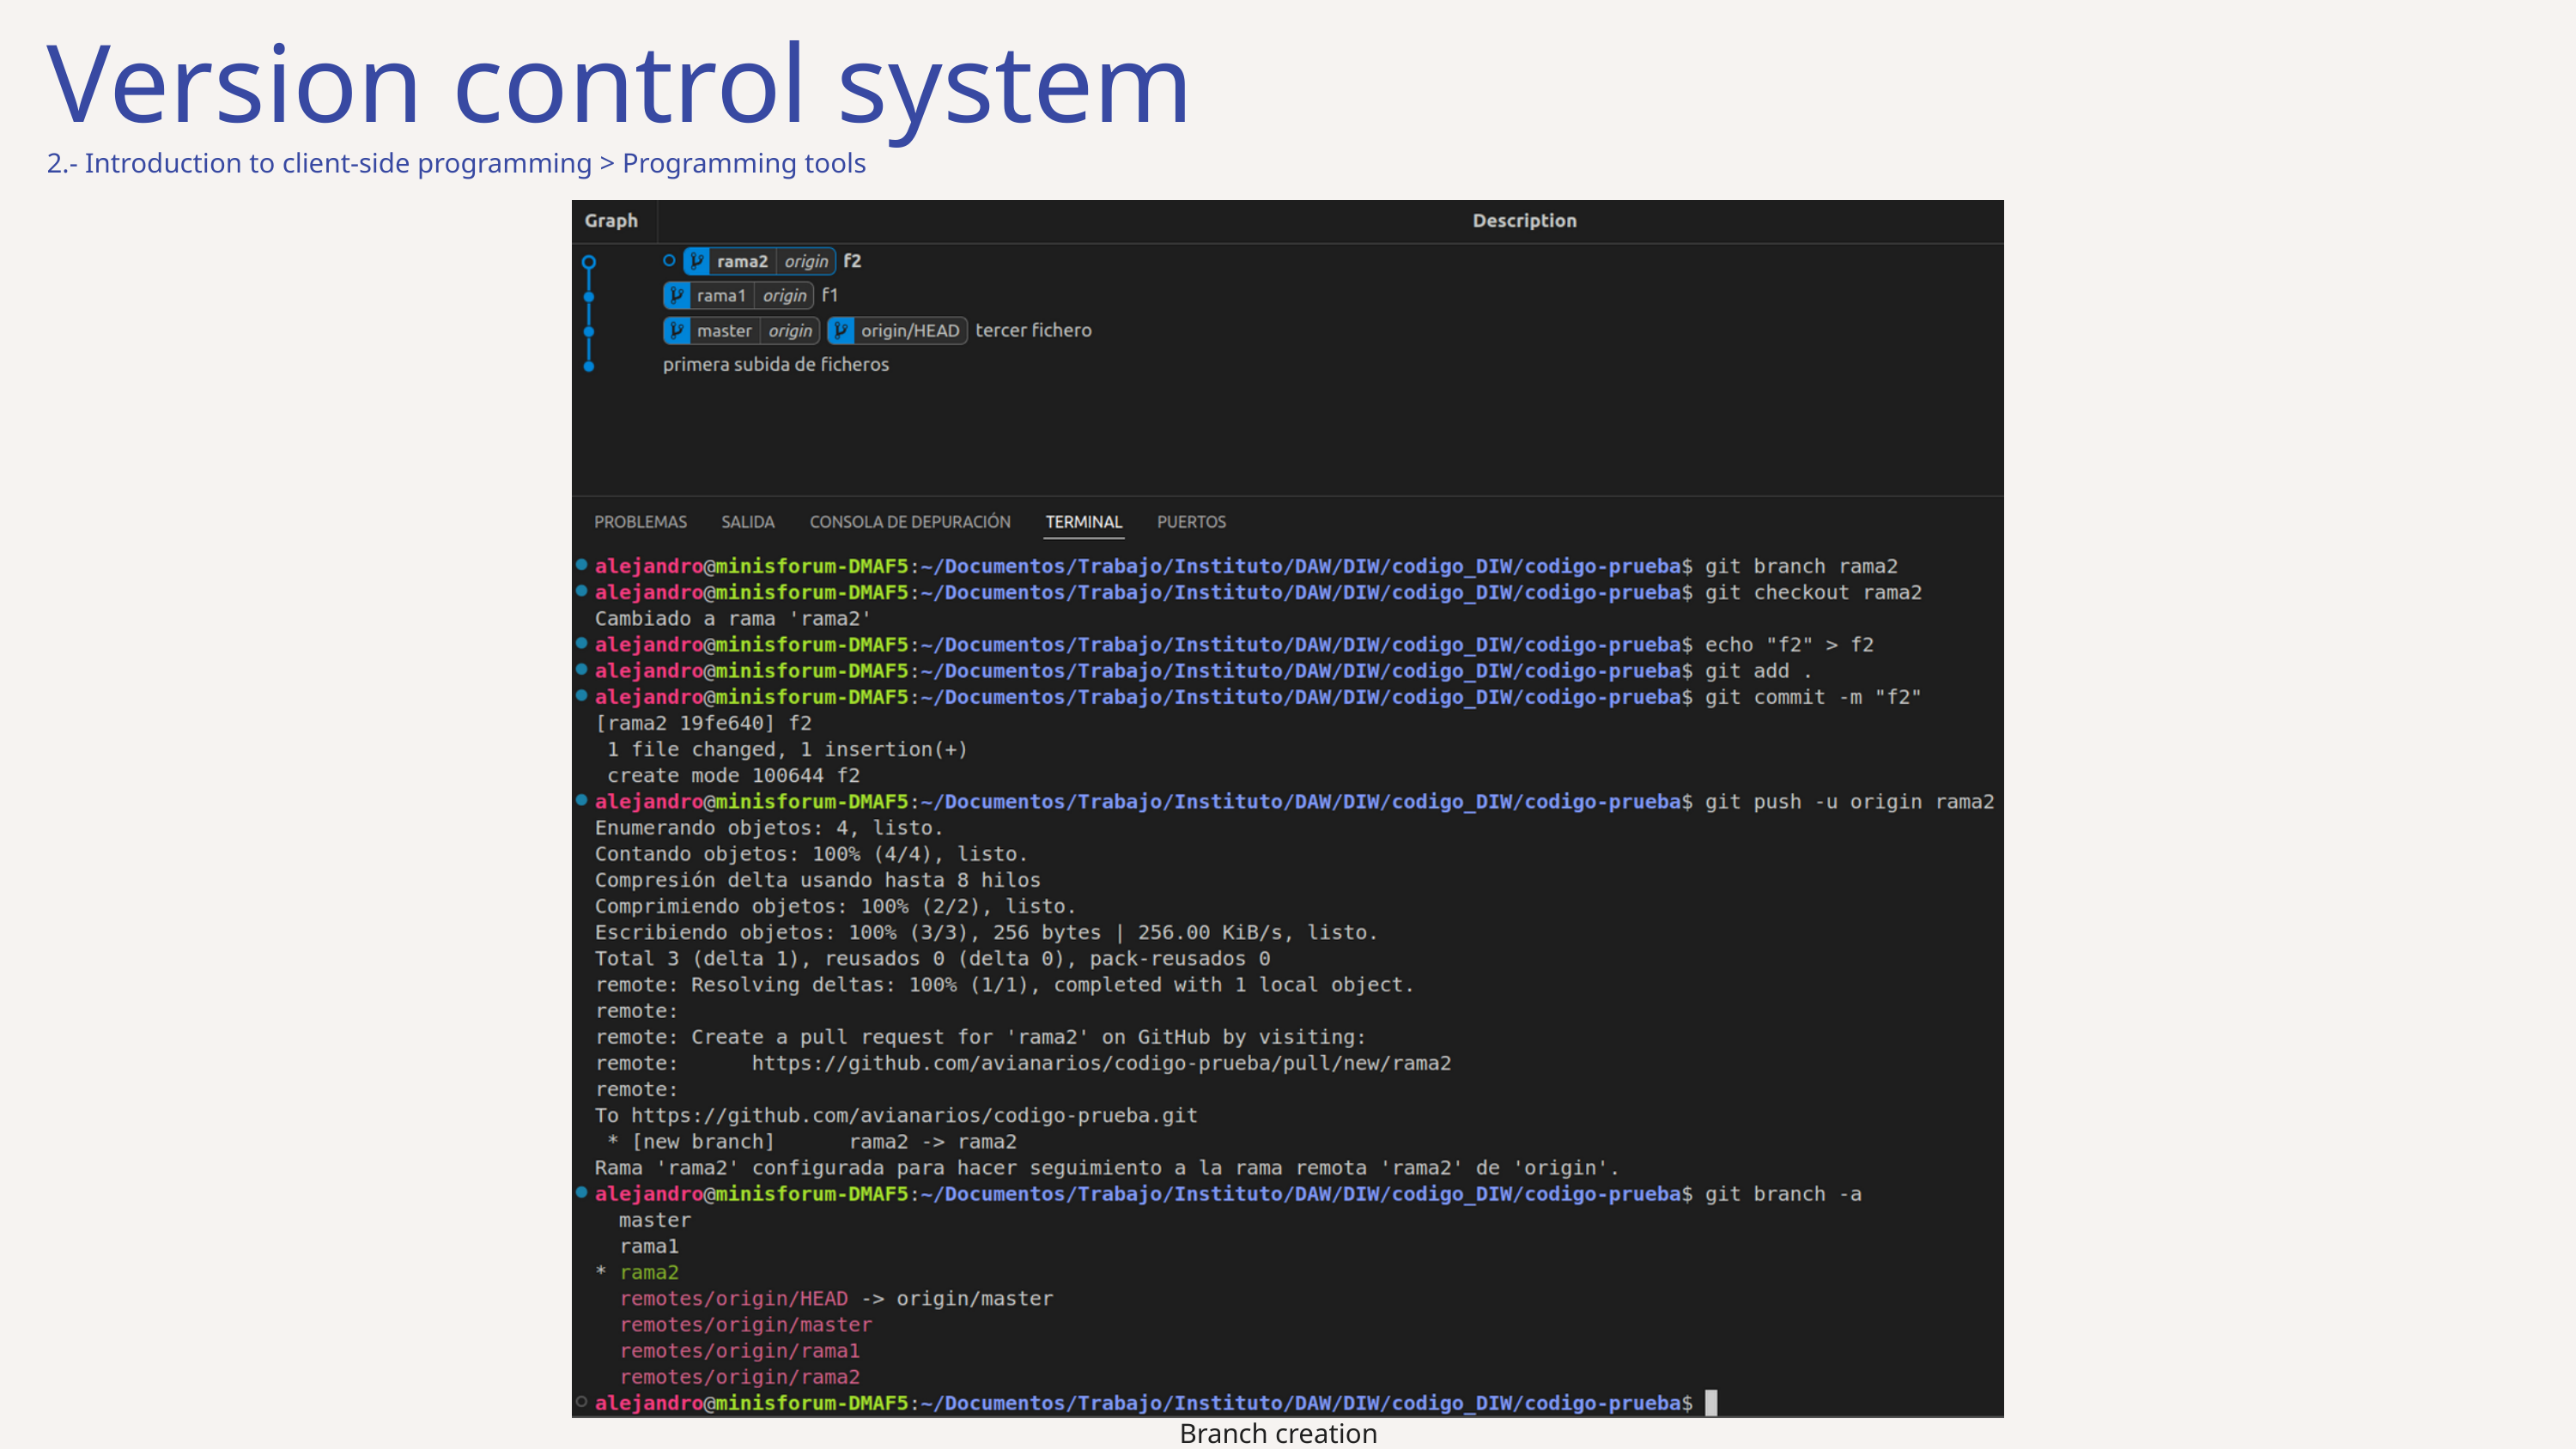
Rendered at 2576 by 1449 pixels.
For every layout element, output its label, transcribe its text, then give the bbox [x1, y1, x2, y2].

text_box [572, 200, 2005, 1418]
text_box Version control system [46, 25, 2482, 144]
text_box 2.- Introduction to client-side programming > Programming tools [46, 149, 1940, 179]
text_box Branch creation [618, 1408, 1940, 1449]
